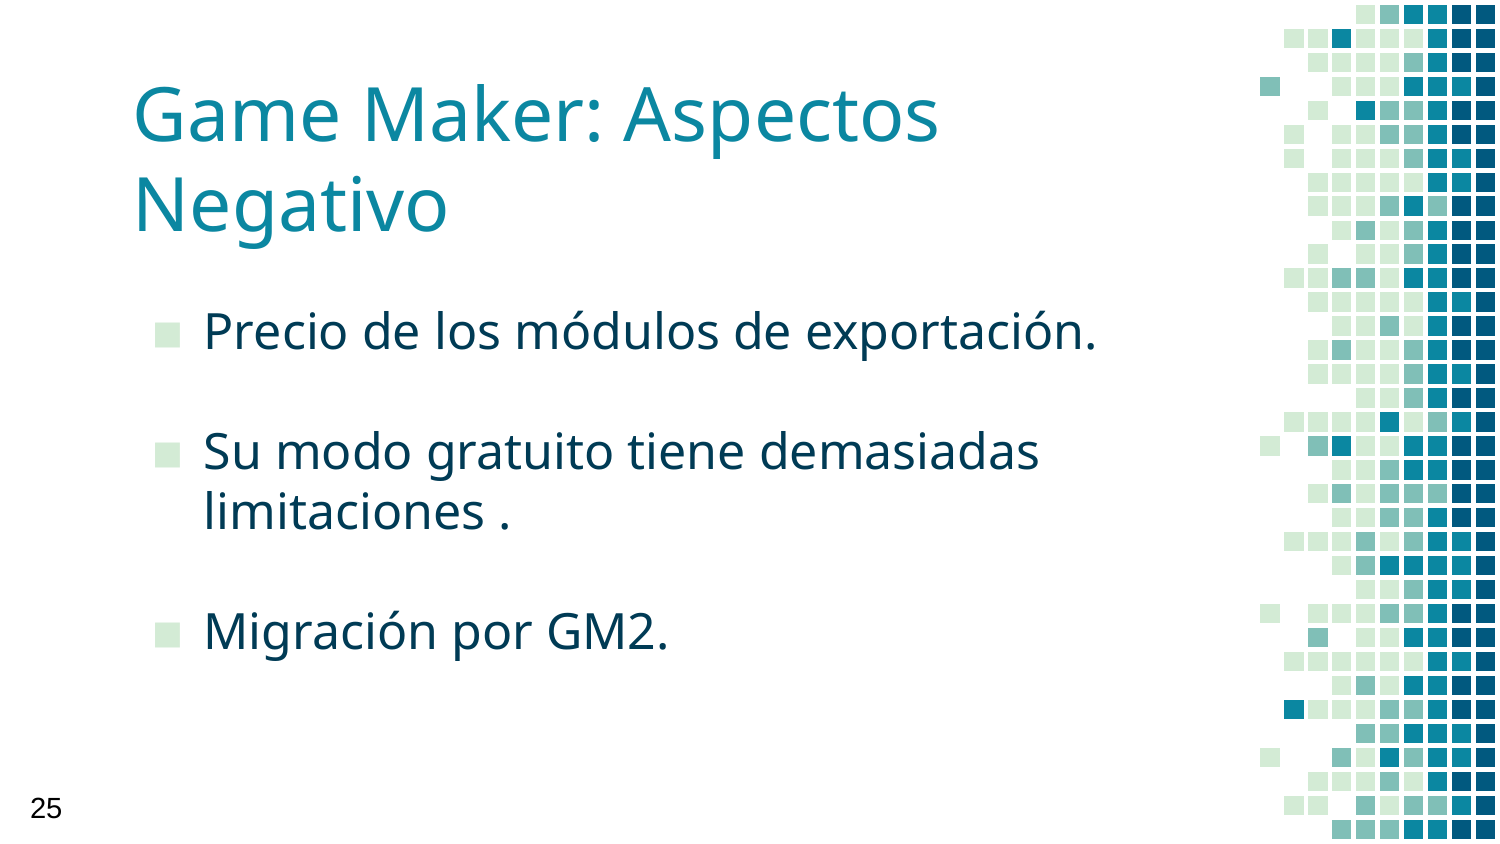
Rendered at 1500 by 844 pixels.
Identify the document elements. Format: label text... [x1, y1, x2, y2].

slide_number 25 [15, 774, 105, 839]
list Precio de los módulos de exportación. Su modo gratuito tiene demasiadas limitaciones . Migración por GM2. [117, 284, 1227, 774]
title Game Maker: Aspectos Negativo [117, 121, 1227, 262]
